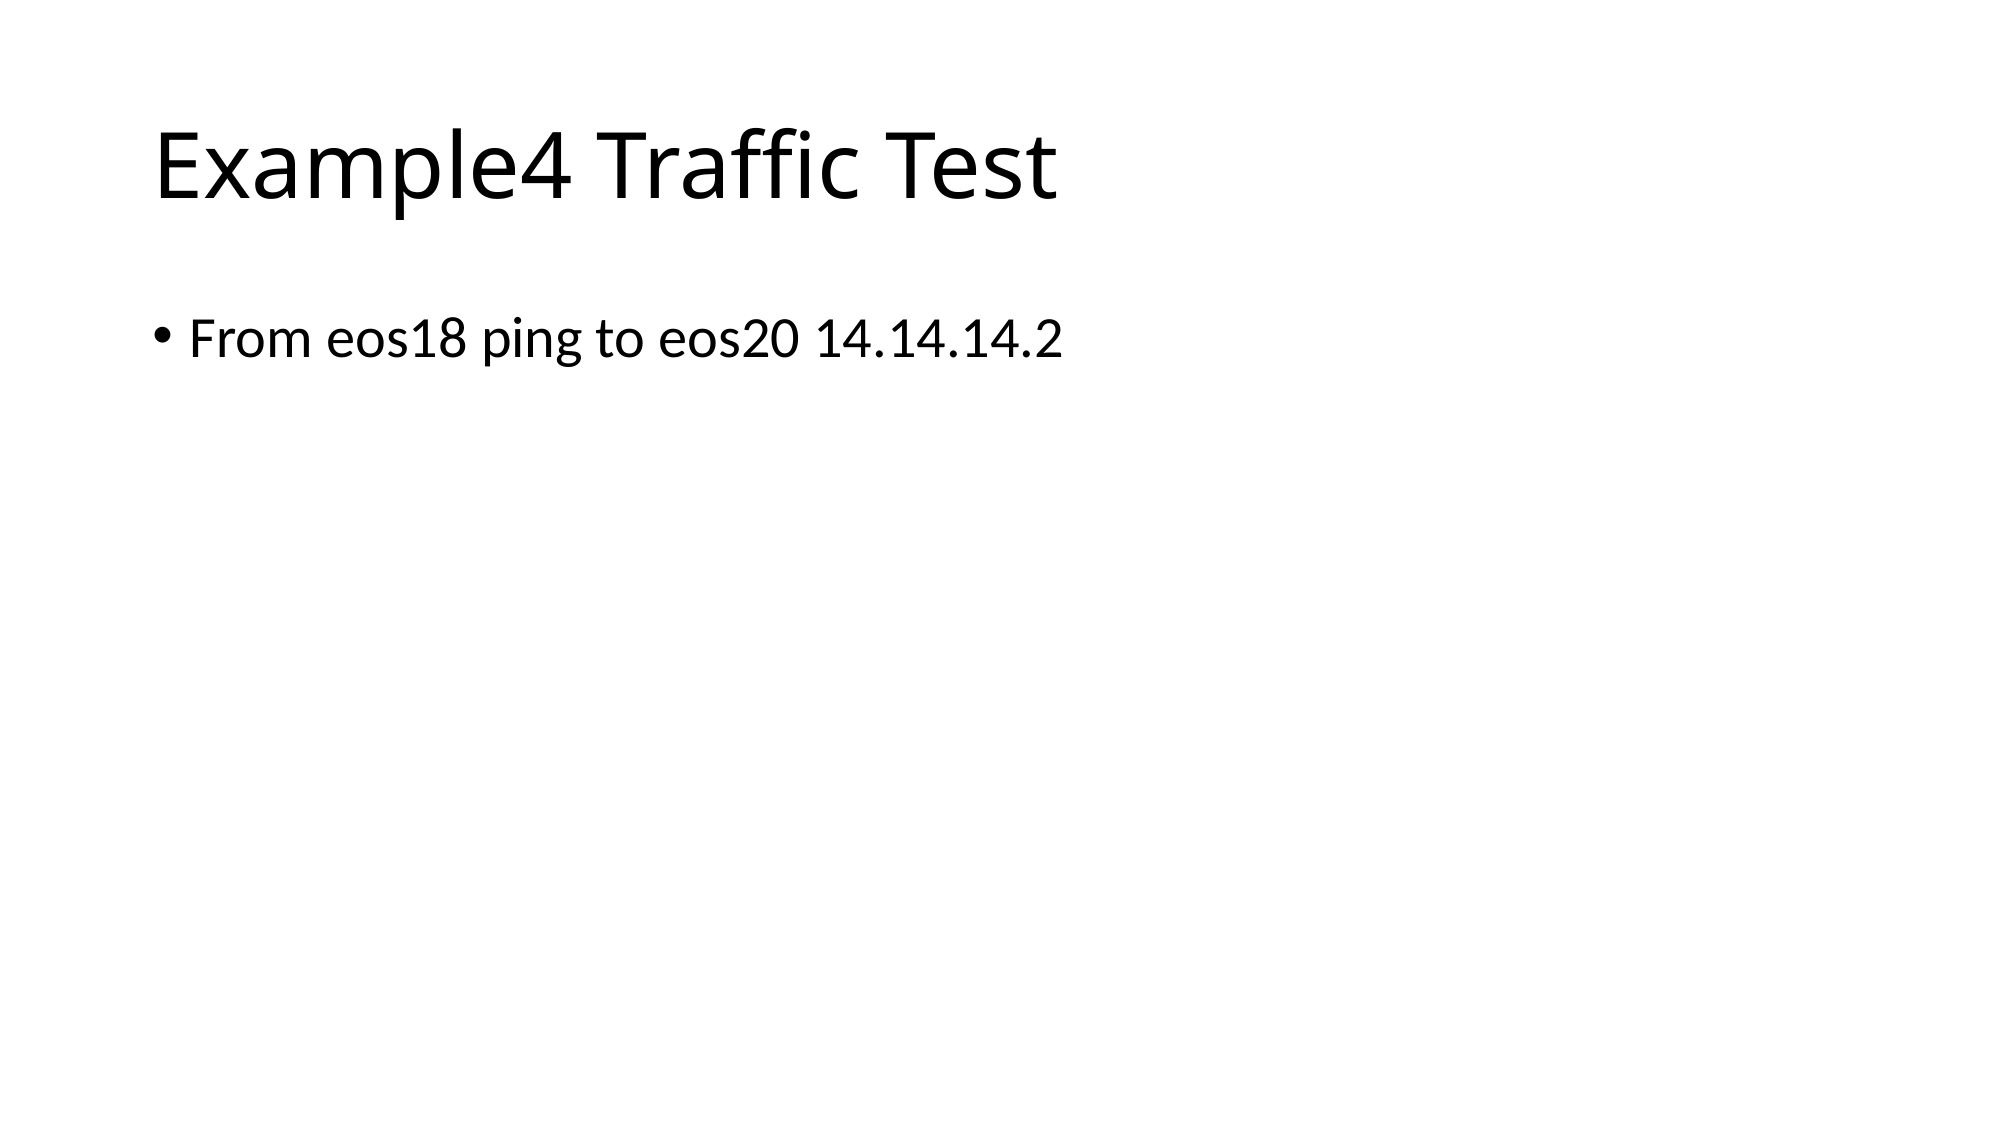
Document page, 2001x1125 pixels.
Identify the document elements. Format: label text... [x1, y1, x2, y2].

title Example4 Traffic Test [137, 59, 1863, 278]
list From eos18 ping to eos20 14.14.14.2 [137, 299, 1863, 1014]
